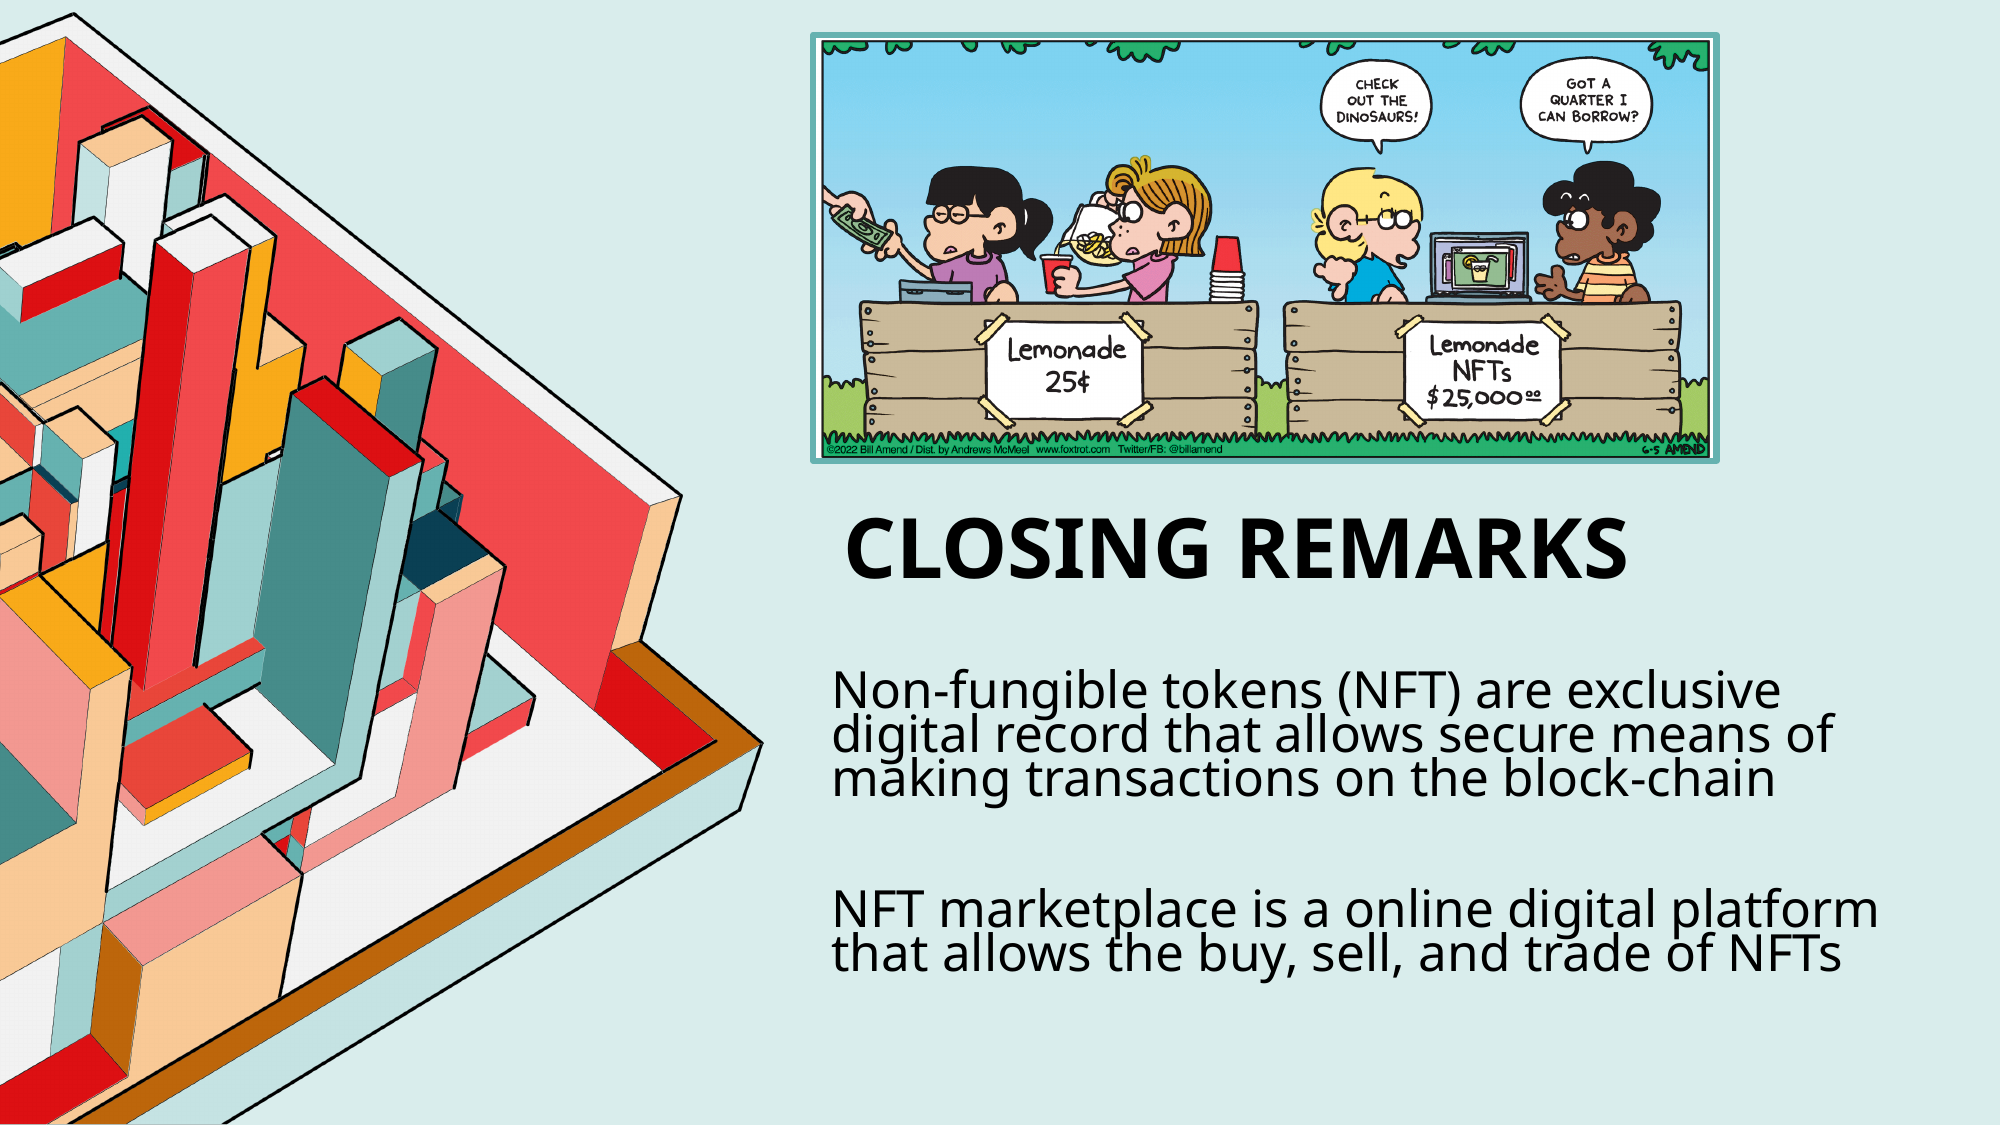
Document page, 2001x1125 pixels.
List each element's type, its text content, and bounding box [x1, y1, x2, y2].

title CLOSING REMARKS [828, 59, 1754, 604]
picture [816, 37, 1714, 458]
picture [0, 0, 765, 1125]
list Non-fungible tokens (NFT) are exclusive digital record that allows secure means of making transactions on the block-chain NFT marketplace is a online digital platform that allows the buy, sell, and trade of NFTs [816, 667, 1918, 1028]
